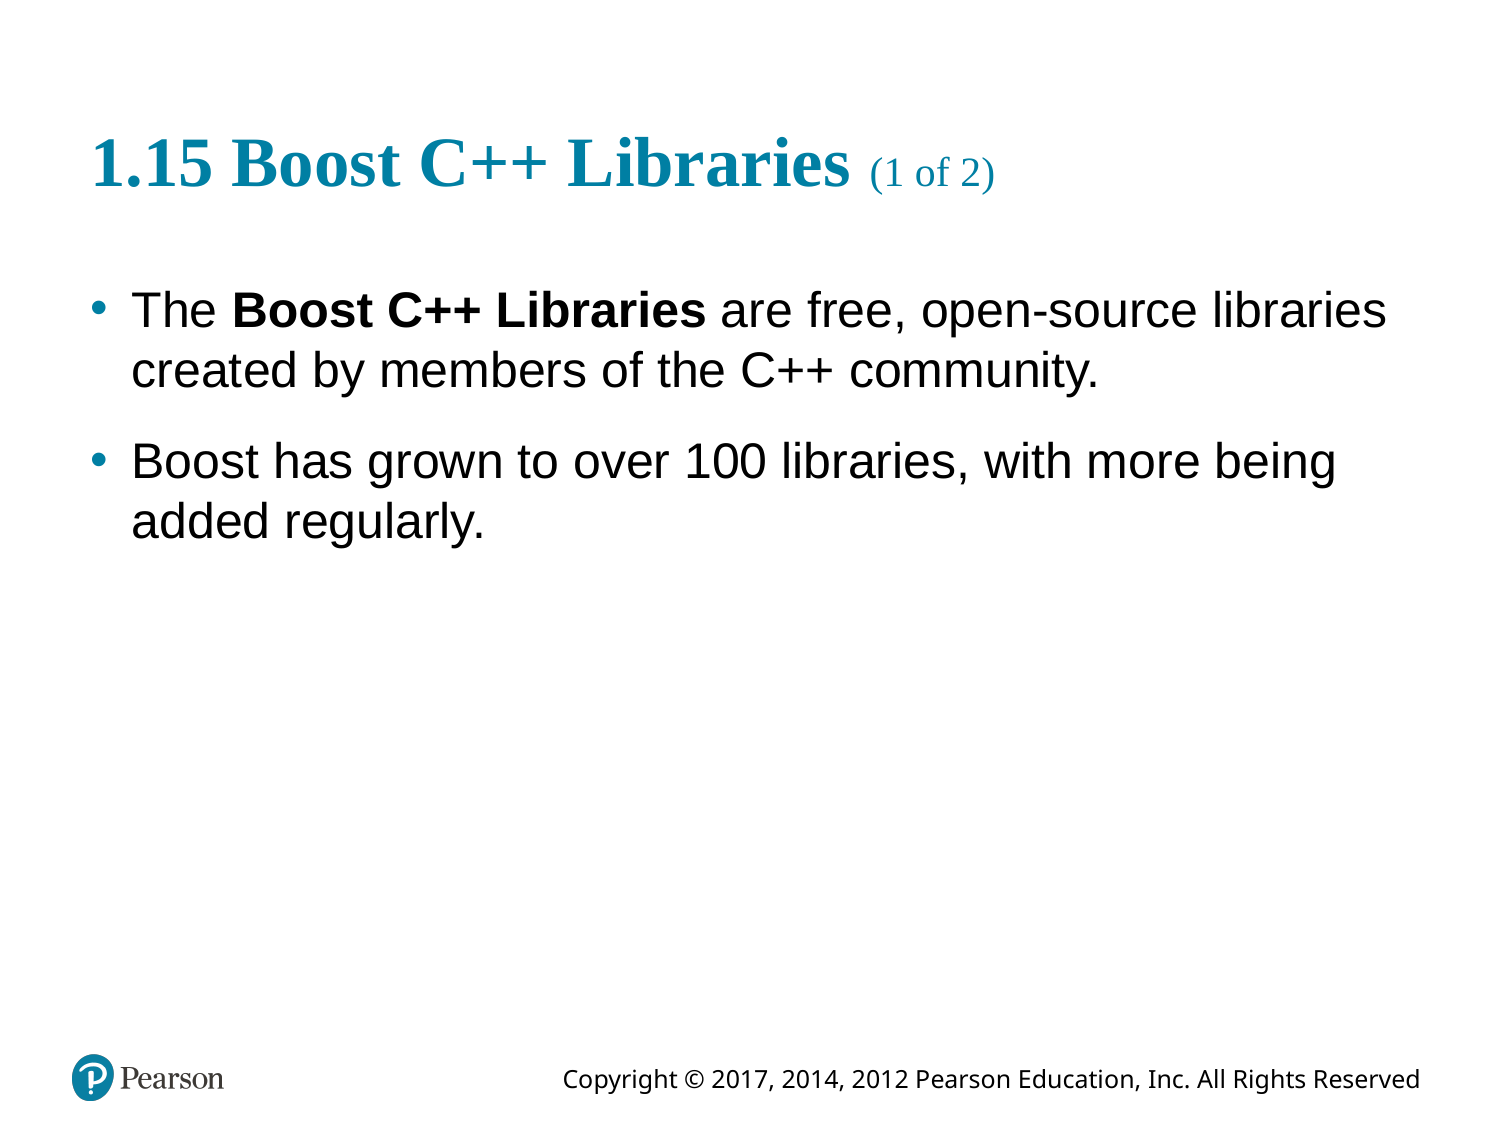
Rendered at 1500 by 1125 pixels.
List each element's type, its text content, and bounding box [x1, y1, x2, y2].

list The Boost C++ Libraries are free, open-source libraries created by members of the C++ community. Boost has grown to over 100 libraries, with more being added regularly. [75, 262, 1425, 1005]
picture [72, 1087, 83, 1101]
title 1.15 Boost C++ Libraries (1 of 2) [75, 35, 1425, 216]
picture [72, 1054, 88, 1070]
picture [80, 1063, 106, 1088]
picture [98, 1054, 224, 1101]
